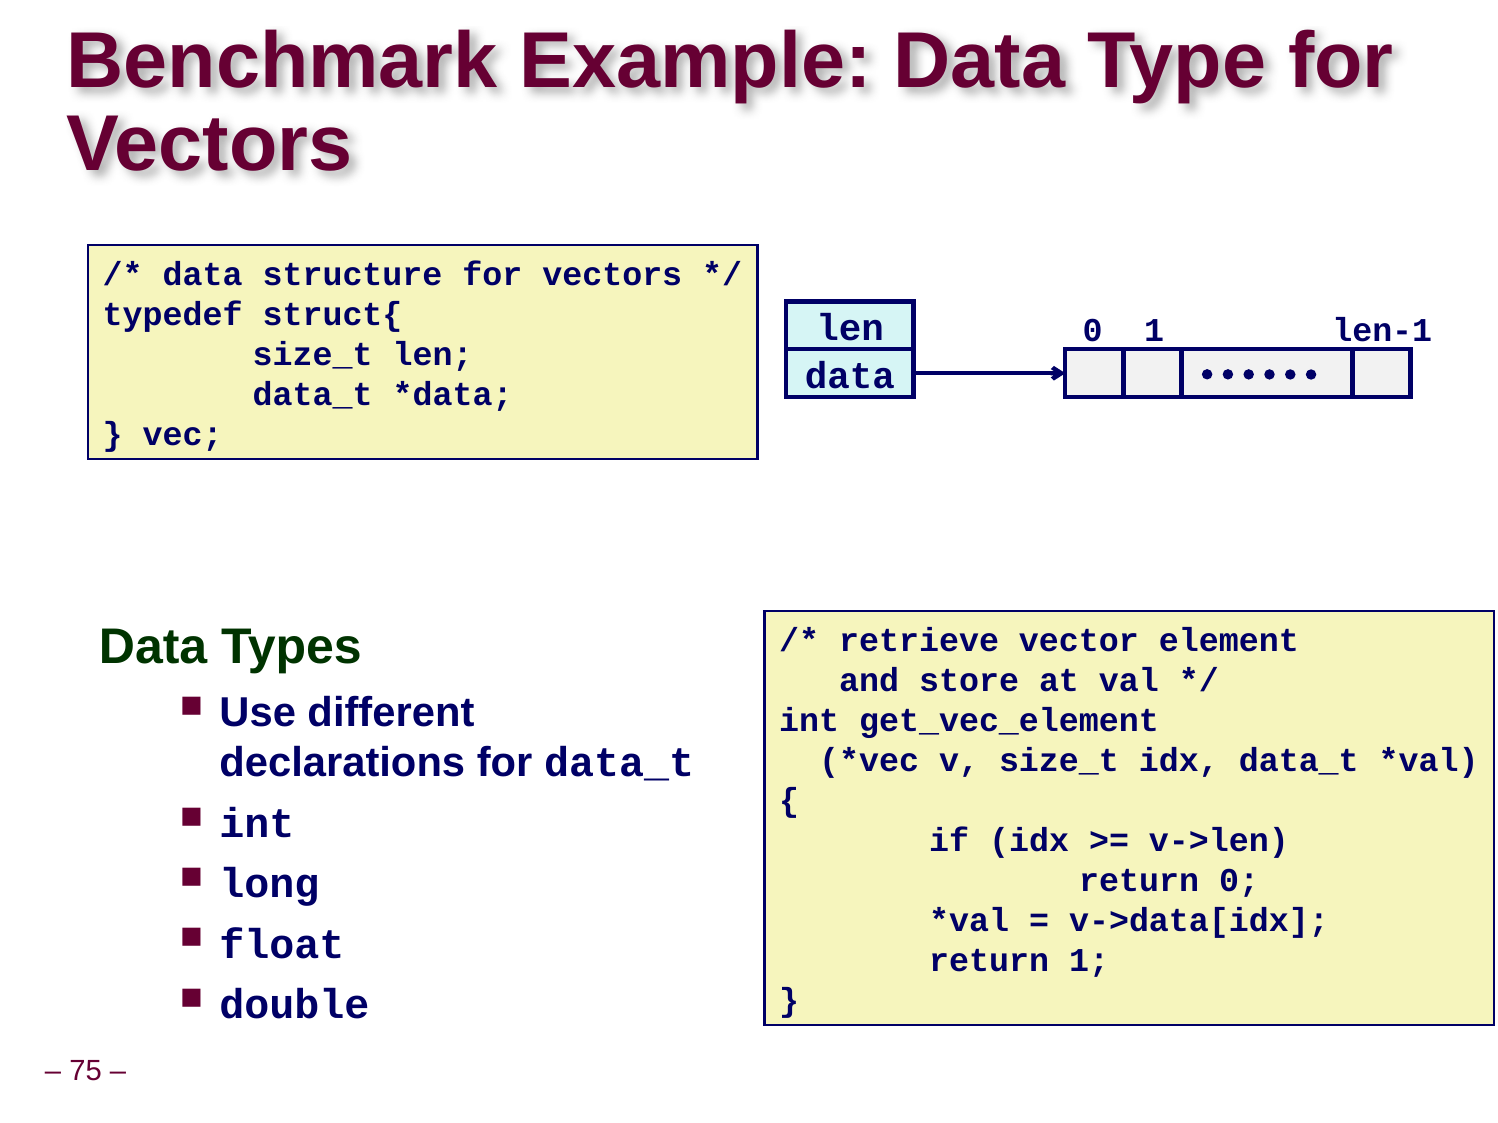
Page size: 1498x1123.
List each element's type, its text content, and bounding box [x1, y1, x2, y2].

text_box len [786, 301, 914, 349]
title Benchmark Example: Data Type for Vectors [66, 40, 1495, 169]
list Data Types Use different declarations for data_t int long float double [84, 610, 719, 974]
text_box 0 [1067, 300, 1118, 356]
text_box data [786, 349, 914, 398]
text_box [1123, 349, 1181, 398]
text_box [1065, 349, 1123, 398]
text_box /* data structure for vectors */ typedef struct{ size_t len; data_t *data; } vec; [88, 245, 758, 460]
text_box [1353, 356, 1411, 398]
text_box /* retrieve vector element and store at val */ int get_vec_element (*vec v, size_t idx, data_t *val) { if (idx >= v->len) return 0; *val = v->data[idx]; return 1; } [764, 611, 1494, 1025]
text_box 1 [1129, 300, 1180, 356]
text_box len-1 [1317, 300, 1448, 356]
text_box [1181, 349, 1353, 398]
